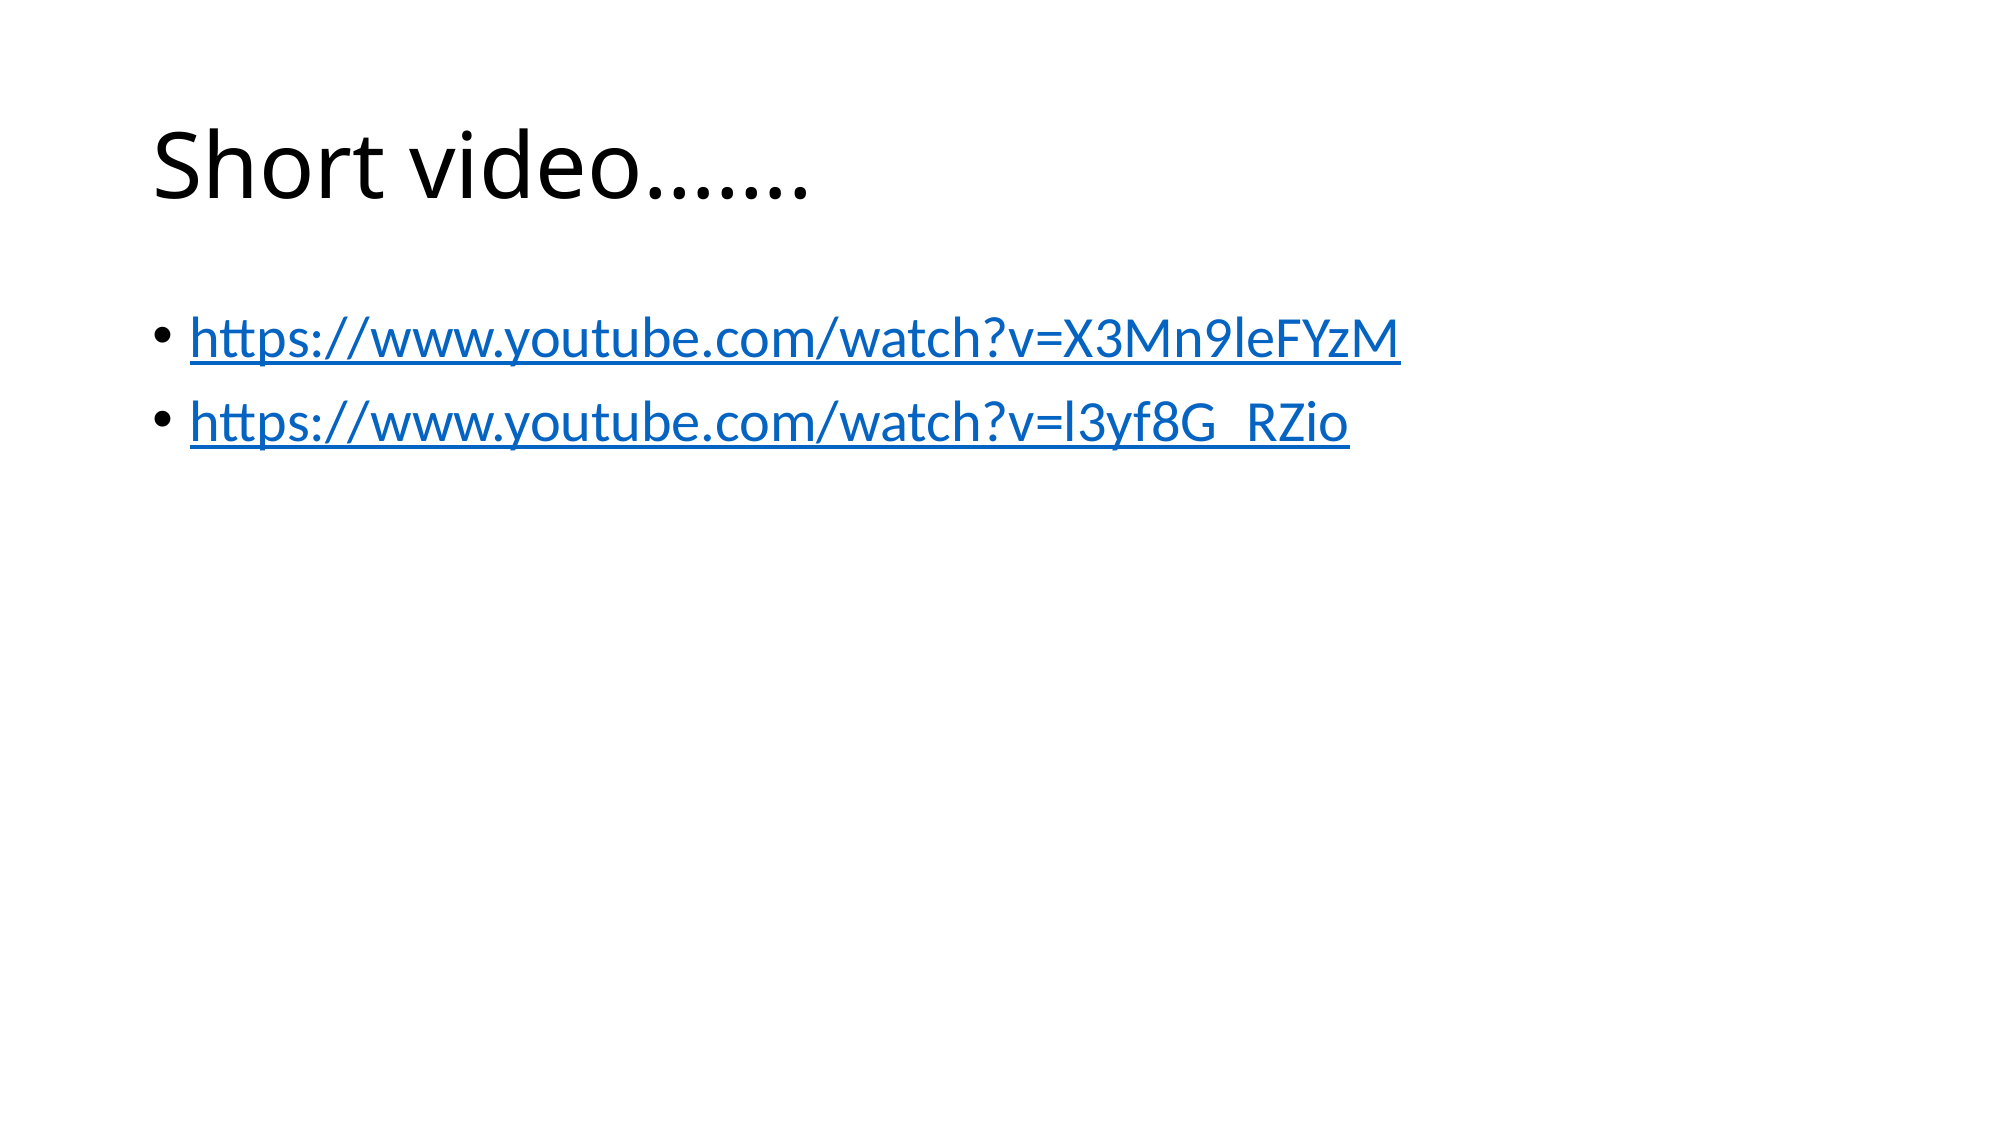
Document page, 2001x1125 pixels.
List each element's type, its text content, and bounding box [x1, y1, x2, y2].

list https://www.youtube.com/watch?v=X3Mn9leFYzM https://www.youtube.com/watch?v=l3yf8G_RZio [137, 299, 1863, 1014]
title Short video……. [137, 59, 1863, 278]
